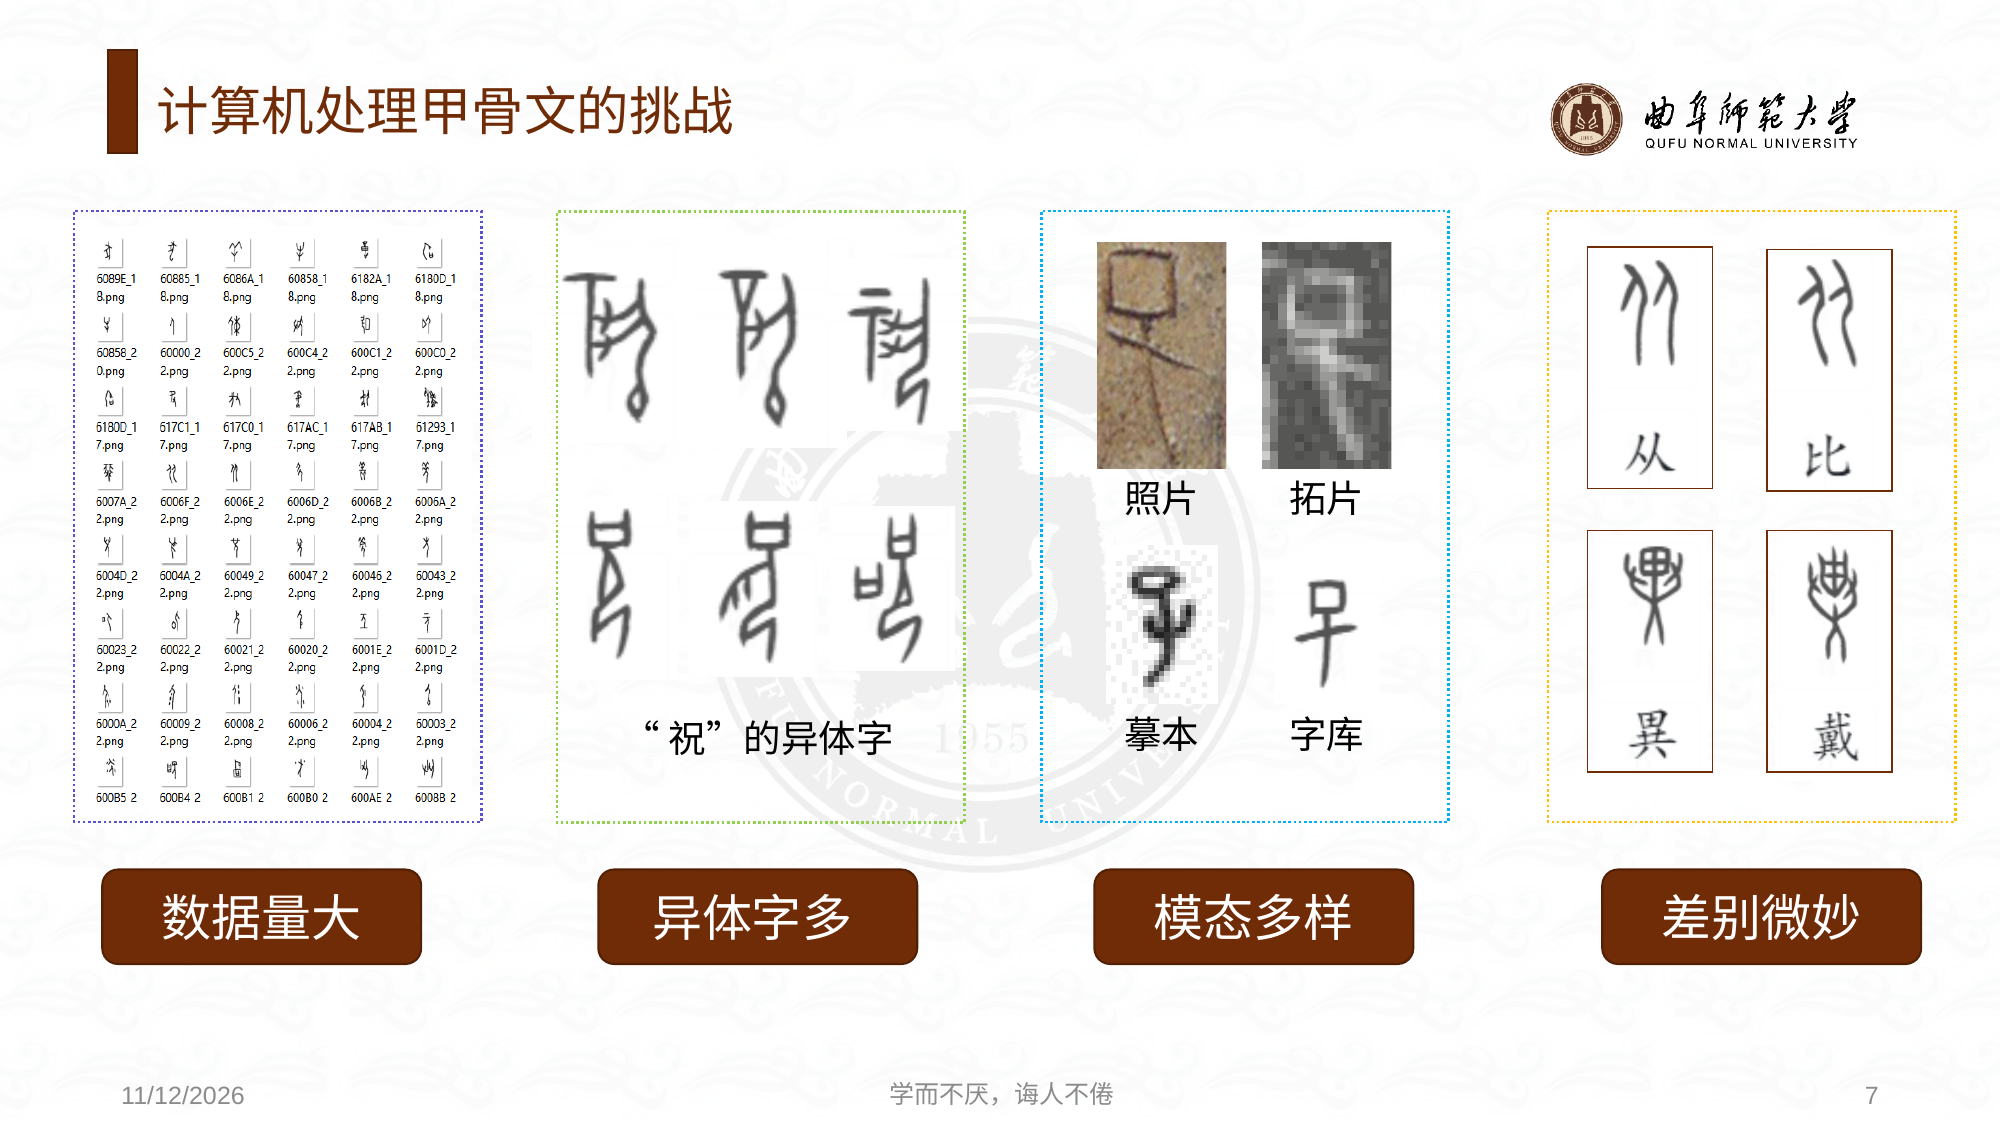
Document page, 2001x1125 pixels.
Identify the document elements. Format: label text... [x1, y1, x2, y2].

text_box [74, 208, 1956, 925]
text_box 差别微妙 [1601, 925, 1923, 966]
slide_number 7 [1443, 1065, 1894, 1125]
picture [1543, 75, 1894, 158]
text_box 数据量大 [101, 925, 423, 966]
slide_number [106, 1065, 557, 1125]
footer 学而不厌，诲人不倦 [664, 1063, 1340, 1124]
title 计算机处理甲骨文的挑战 [141, 50, 1059, 149]
text_box 异体字多 [597, 925, 919, 966]
text_box 模态多样 [1093, 925, 1415, 966]
